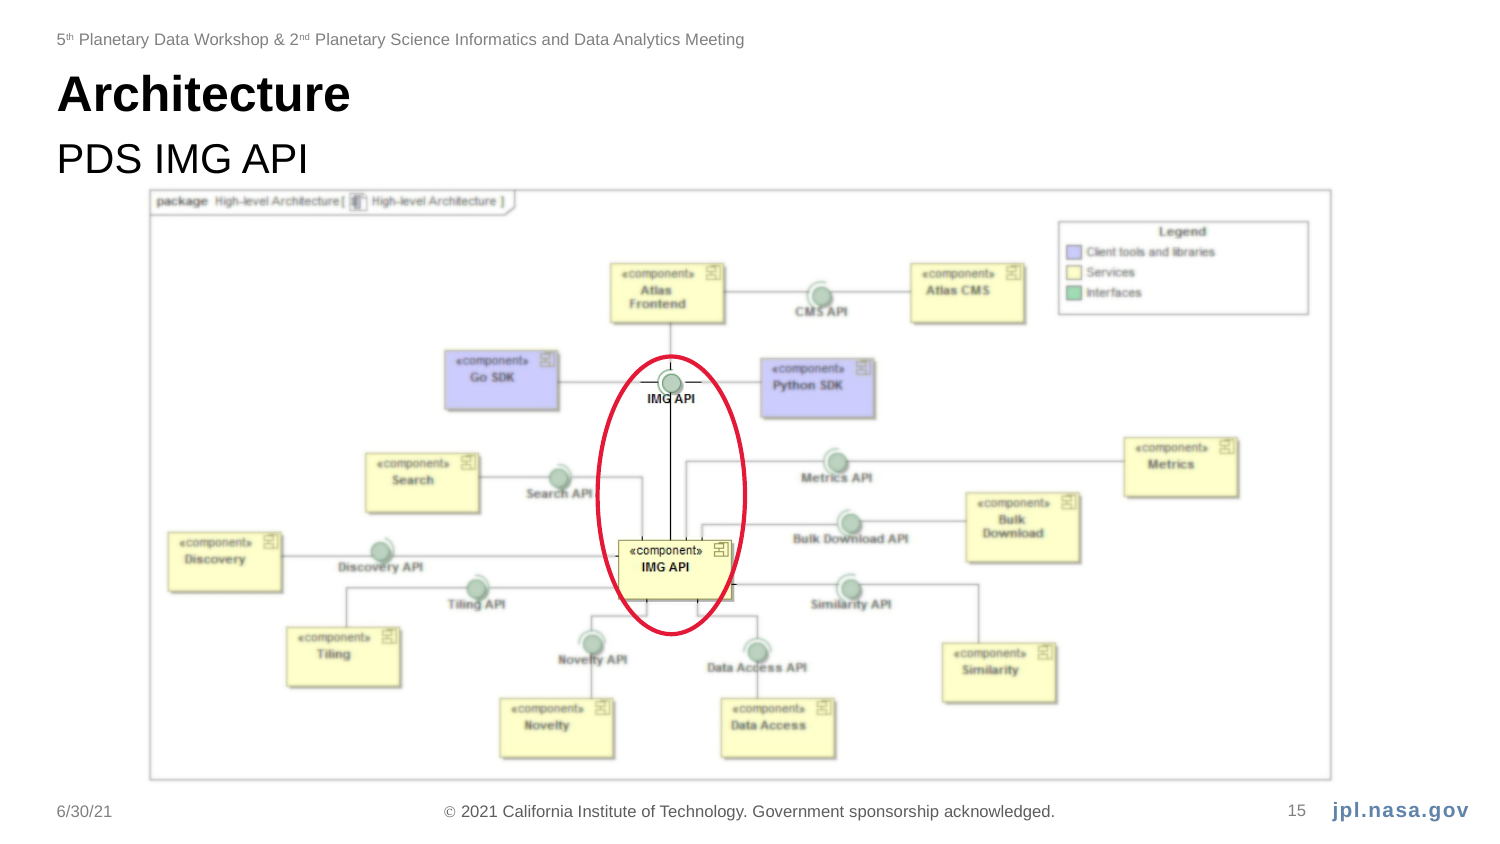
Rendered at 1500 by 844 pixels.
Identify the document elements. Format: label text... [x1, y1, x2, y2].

list PDS IMG API [41, 124, 1439, 182]
list 5th Planetary Data Workshop & 2nd Planetary Science Informatics and Data Analytics Meeting [41, 21, 1439, 53]
title Architecture [41, 53, 1439, 124]
footer Ⓒ 2021 California Institute of Technology. Government sponsorship acknowledged. [275, 794, 1225, 833]
slide_number 15 [1225, 794, 1322, 833]
picture [144, 184, 1336, 785]
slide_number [41, 787, 275, 833]
